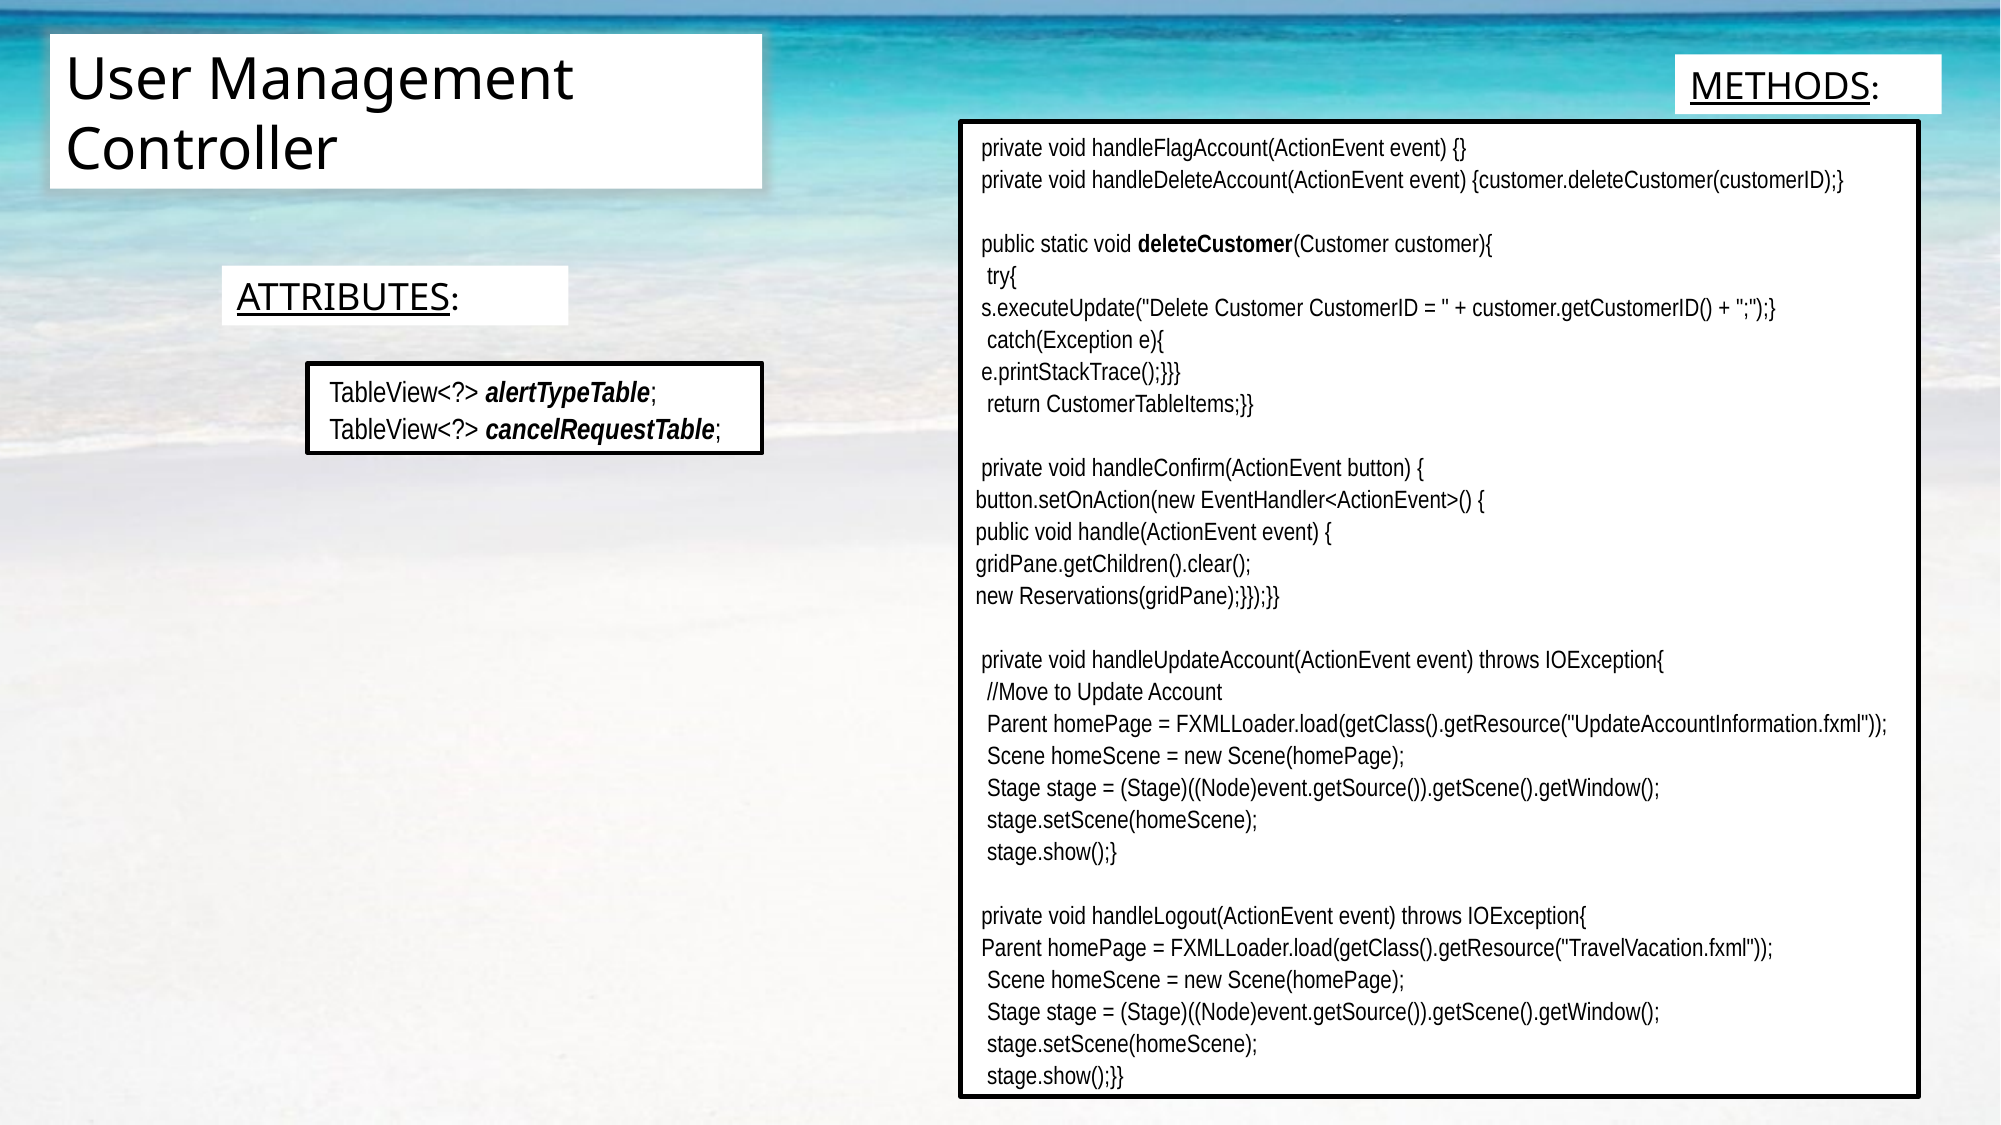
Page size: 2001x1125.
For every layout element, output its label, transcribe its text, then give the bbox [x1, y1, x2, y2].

text_box METHODS: [1675, 54, 1942, 115]
picture [0, 0, 2001, 1125]
text_box private void handleFlagAccount(ActionEvent event) {} private void handleDeleteAccount(ActionEvent event) {customer.deleteCustomer(customerID);} public static void deleteCustomer(Customer customer){ try{ s.executeUpdate("Delete Customer CustomerID = " + customer.getCustomerID() + ";");} catch(Exception e){ e.printStackTrace();}}} return CustomerTableItems;}} private void handleConfirm(ActionEvent button) { button.setOnAction(new EventHandler<ActionEvent>() { public void handle(ActionEvent event) { gridPane.getChildren().clear(); new Reservations(gridPane);}});}} private void handleUpdateAccount(ActionEvent event) throws IOException{ //Move to Update Account Parent homePage = FXMLLoader.load(getClass().getResource("UpdateAccountInformation.fxml")); Scene homeScene = new Scene(homePage); Stage stage = (Stage)((Node)event.getSource()).getScene().getWindow(); stage.setScene(homeScene); stage.show();} private void handleLogout(ActionEvent event) throws IOException{ Parent homePage = FXMLLoader.load(getClass().getResource("TravelVacation.fxml")); Scene homeScene = new Scene(homePage); Stage stage = (Stage)((Node)event.getSource()).getScene().getWindow(); stage.setScene(homeScene); stage.show();}} [960, 121, 1919, 1097]
text_box TableView<?> alertTypeTable; TableView<?> cancelRequestTable; [307, 363, 763, 453]
text_box User Management Controller [50, 34, 763, 189]
text_box ATTRIBUTES: [221, 265, 569, 326]
